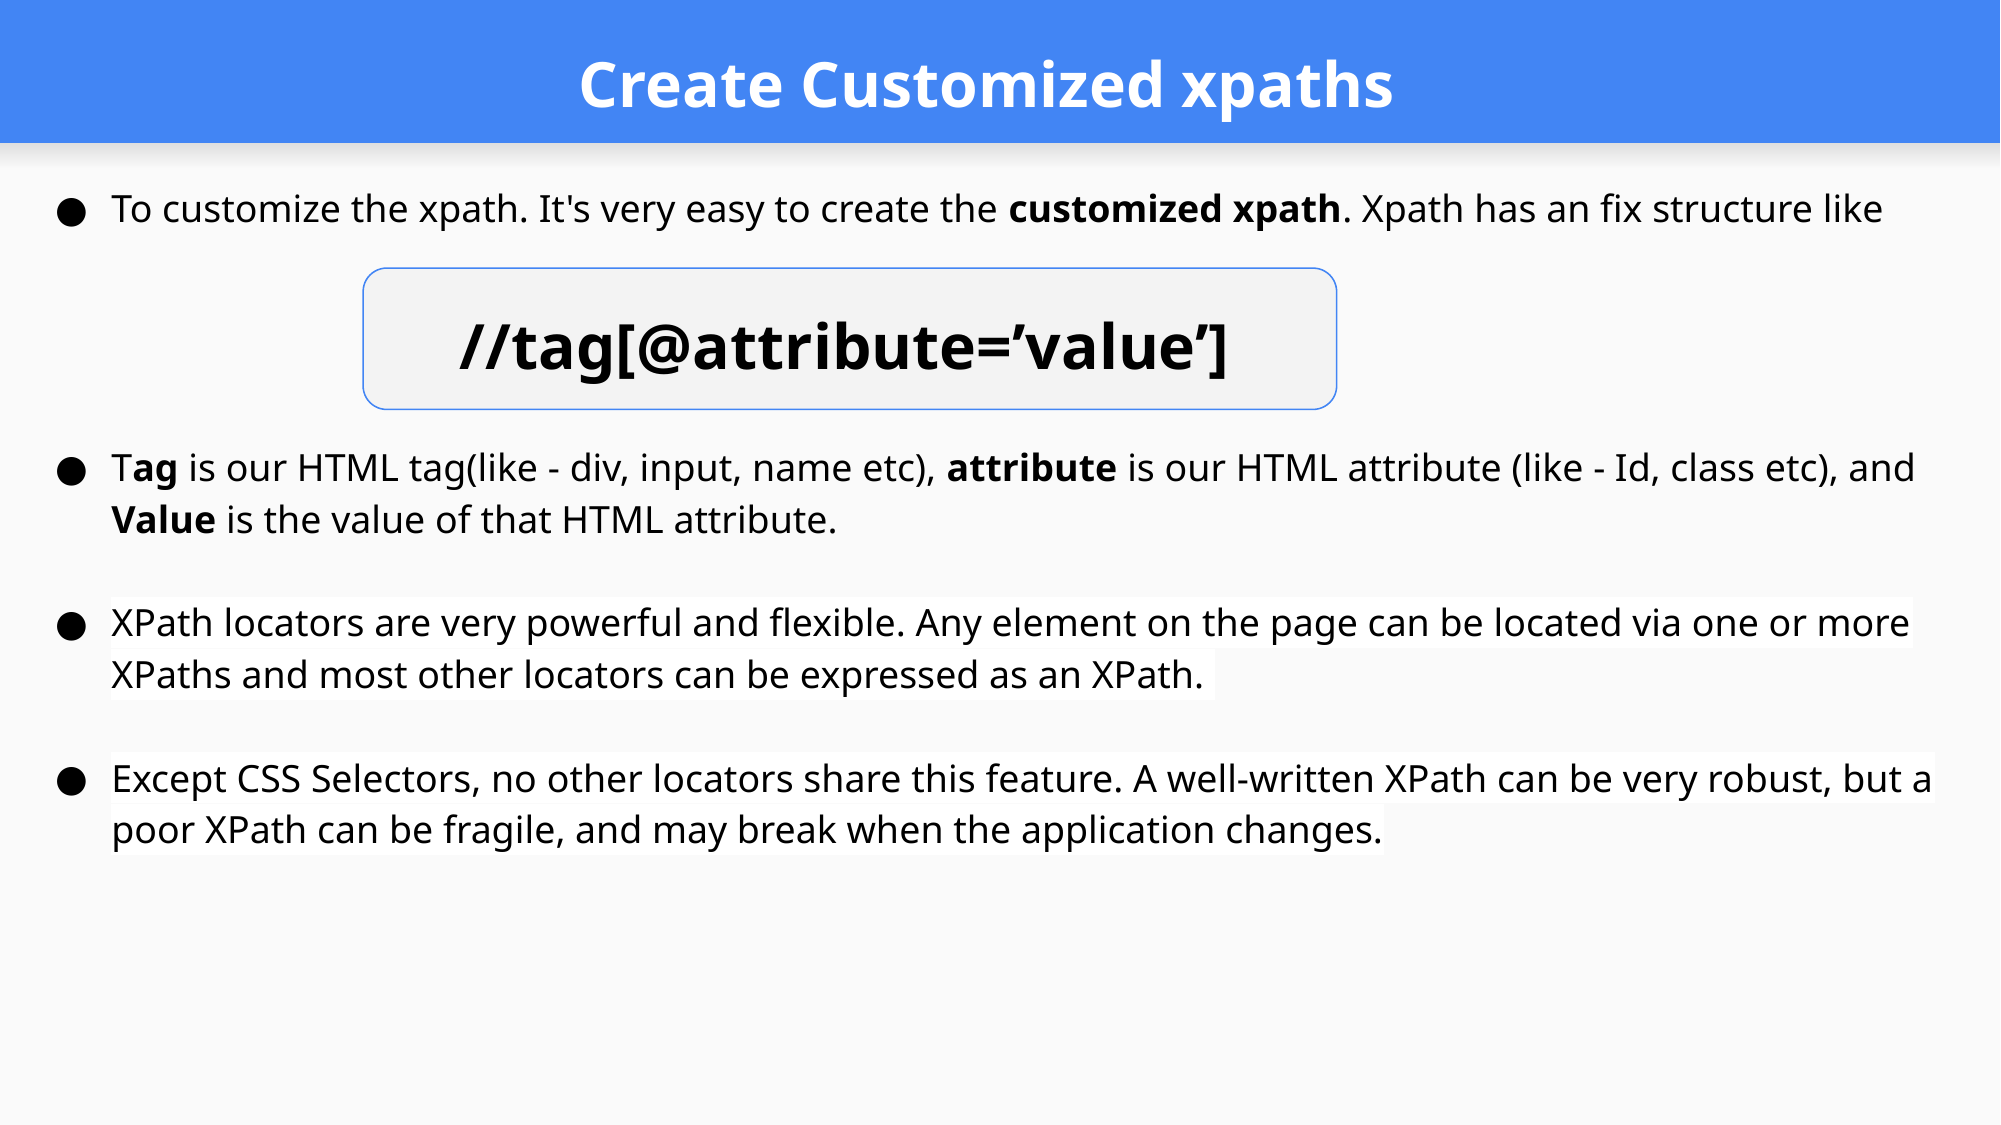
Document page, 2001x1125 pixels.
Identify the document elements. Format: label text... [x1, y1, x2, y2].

text_box //tag[@attribute=’value’] [363, 268, 1337, 410]
list To customize the xpath. It's very easy to create the customized xpath. Xpath has an fix structure like Tag is our HTML tag(like - div, input, name etc), attribute is our HTML attribute (like - Id, class etc), and Value is the value of that HTML attribute. XPath locators are very powerful and flexible. Any element on the page can be located via one or more XPaths and most other locators can be expressed as an XPath. Except CSS Selectors, no other locators share this feature. A well-written XPath can be very robust, but a poor XPath can be fragile, and may break when the application changes. [21, 163, 2000, 981]
title Create Customized xpaths [21, 3, 1953, 136]
